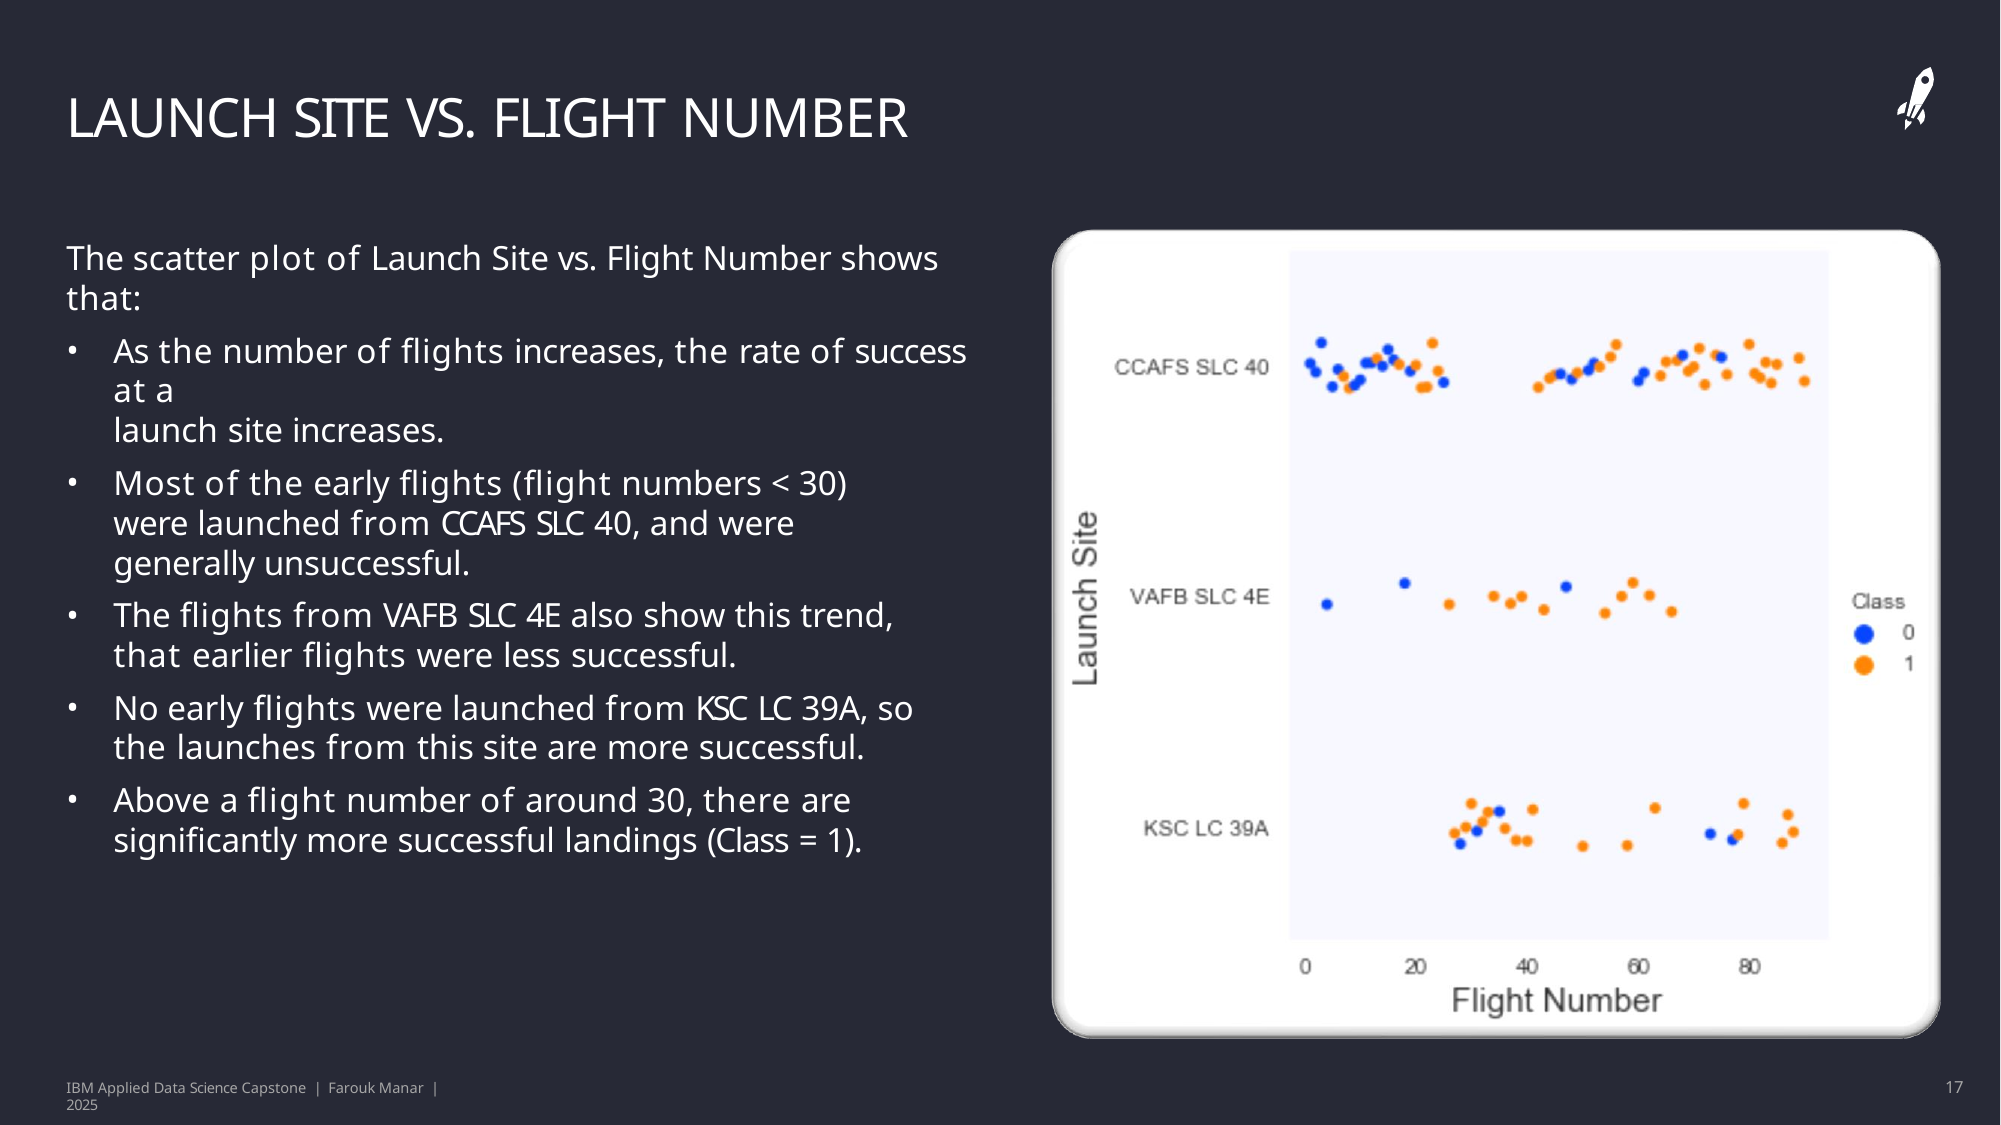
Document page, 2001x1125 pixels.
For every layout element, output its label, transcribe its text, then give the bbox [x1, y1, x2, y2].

picture [1051, 229, 1941, 1040]
title LAUNCH SITE VS. FLIGHT NUMBER [64, 81, 936, 222]
footer IBM Applied Data Science Capstone | Farouk Manar | 2025 [64, 1077, 462, 1125]
text_box The scatter plot of Launch Site vs. Flight Number shows that: As the number of flights increases, the rate of success at a launch site increases. Most of the early flights (flight numbers < 30) were launched from CCAFS SLC 40, and were generally unsuccessful. The flights from VAFB SLC 4E also show this trend, that earlier flights were less successful. No early flights were launched from KSC LC 39A, so the launches from this site are more successful. Above a flight number of around 30, there are significantly more successful landings (Class = 1). [64, 222, 1000, 859]
slide_number 17 [1939, 1075, 1973, 1125]
